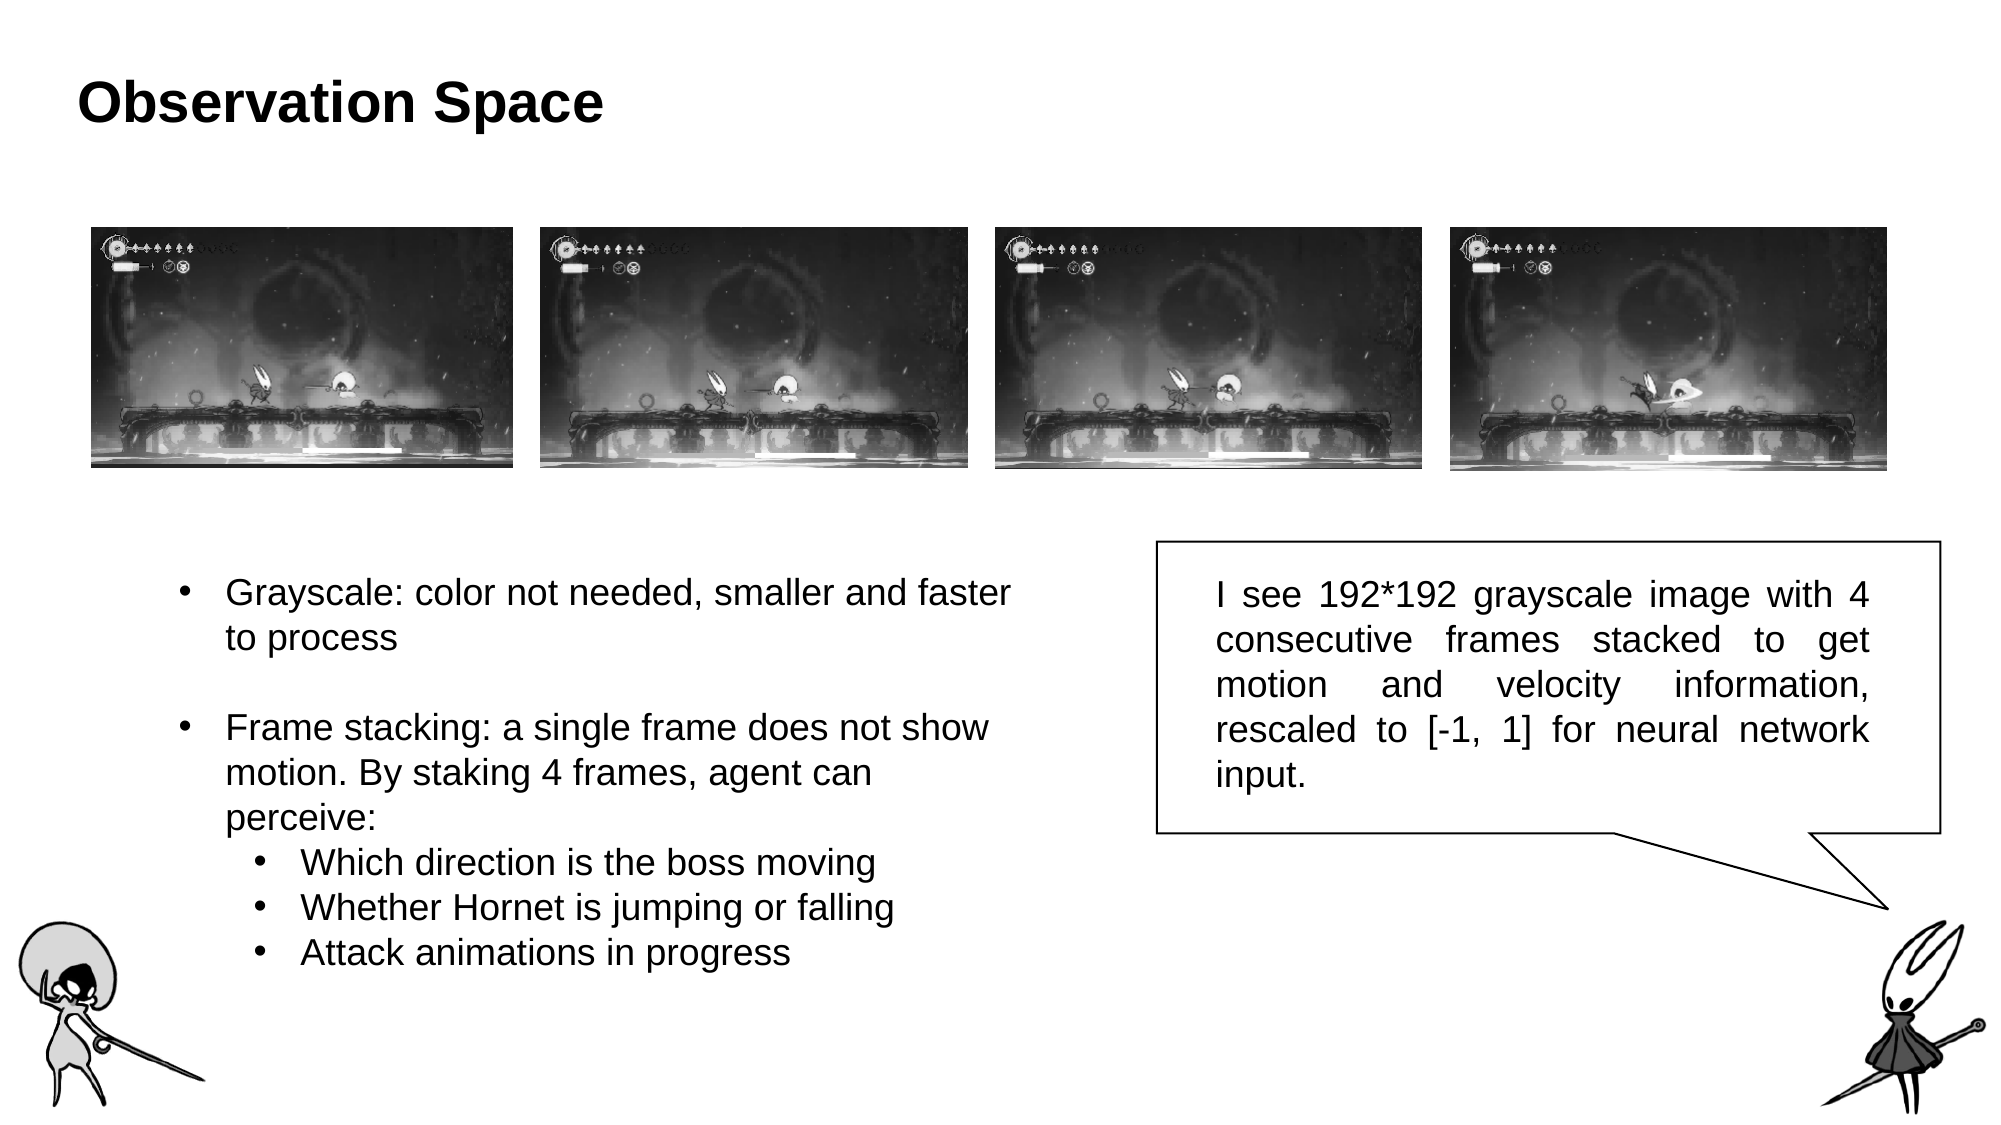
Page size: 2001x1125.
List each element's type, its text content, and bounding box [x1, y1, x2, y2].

text_box Grayscale: color not needed, smaller and faster to process Frame stacking: a single frame does not show motion. By staking 4 frames, agent can perceive: Which direction is the boss moving Whether Hornet is jumping or falling Attack animations in progress [163, 560, 1050, 981]
picture [995, 226, 1423, 469]
picture [1449, 226, 1887, 471]
picture [1819, 917, 1989, 1115]
picture [540, 226, 968, 468]
picture [91, 226, 513, 468]
text_box Observation Space [62, 56, 730, 142]
text_box I see 192*192 grayscale image with 4 consecutive frames stacked to get motion and velocity information, rescaled to [-1, 1] for neural network input. [1200, 562, 1885, 770]
picture [14, 917, 208, 1109]
text_box [1155, 540, 1942, 911]
